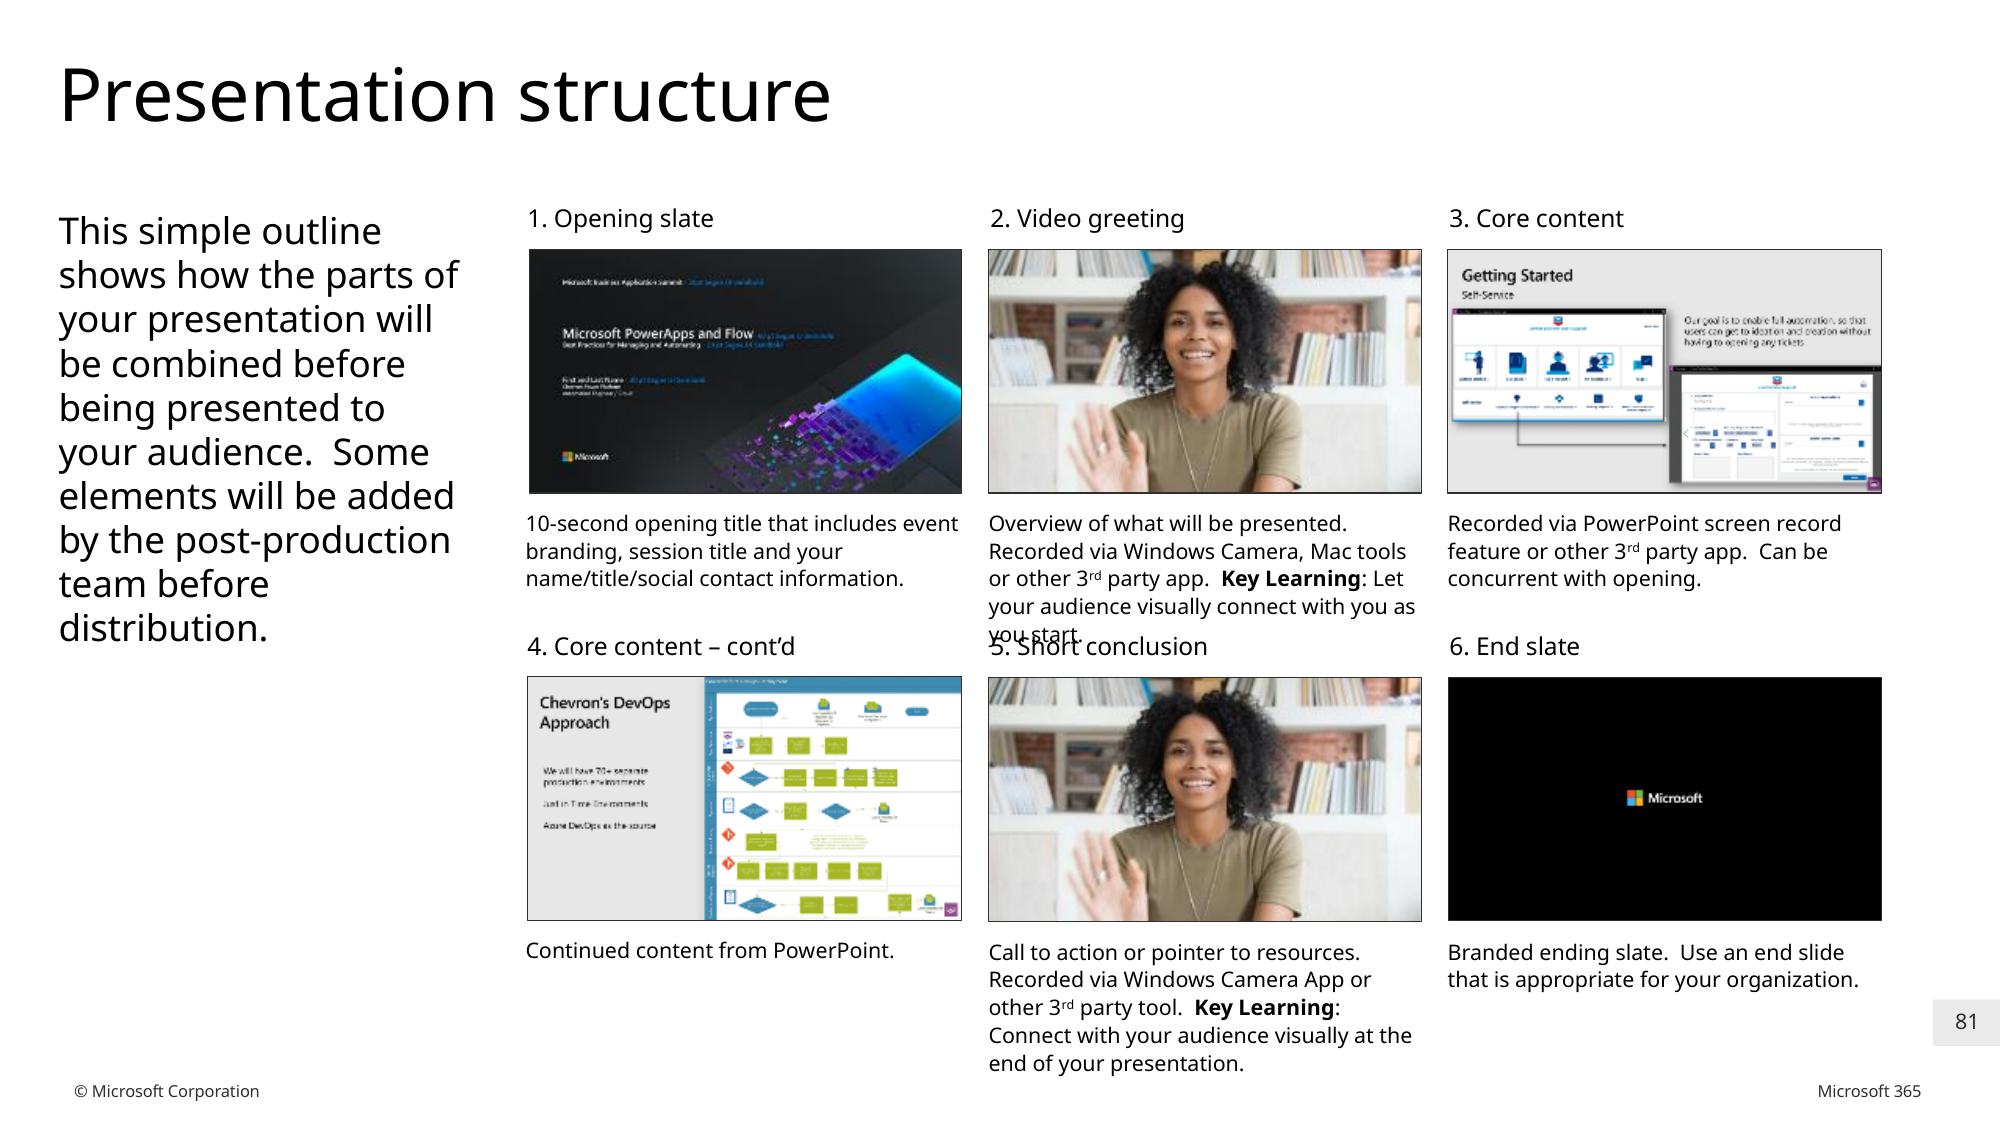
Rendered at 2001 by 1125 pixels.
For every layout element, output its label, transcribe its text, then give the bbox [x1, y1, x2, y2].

picture [988, 677, 1422, 921]
text_box 6. End slate [1447, 632, 1823, 661]
text_box Continued content from PowerPoint. [525, 935, 961, 963]
picture [527, 677, 962, 920]
text_box Overview of what will be presented. Recorded via Windows Camera, Mac tools or other 3rd party app. Key Learning: Let your audience visually connect with you as you start. [988, 507, 1422, 647]
picture [1449, 677, 1881, 921]
text_box Branded ending slate. Use an end slide that is appropriate for your organization. [1447, 936, 1880, 992]
text_box Call to action or pointer to resources. Recorded via Windows Camera App or other 3rd party tool. Key Learning: Connect with your audience visually at the end of your presentation. [988, 936, 1422, 1076]
picture [1447, 249, 1882, 493]
picture [988, 249, 1422, 493]
text_box Recorded via PowerPoint screen record feature or other 3rd party app. Can be concurrent with opening. [1447, 507, 1881, 592]
text_box 10-second opening title that includes event branding, session title and your name/title/social contact information. [525, 507, 962, 592]
text_box 3. Core content [1447, 204, 1823, 233]
text_box 1. Opening slate [525, 204, 901, 233]
list This simple outline shows how the parts of your presentation will be combined before being presented to your audience. Some elements will be added by the post-production team before distribution. [58, 207, 468, 846]
text_box 81 [1932, 999, 2000, 1047]
text_box 5. Short conclusion [988, 632, 1364, 661]
picture [529, 249, 962, 493]
title Presentation structure [58, 47, 1883, 236]
text_box 4. Core content – cont’d [525, 632, 901, 661]
text_box 2. Video greeting [988, 204, 1364, 233]
